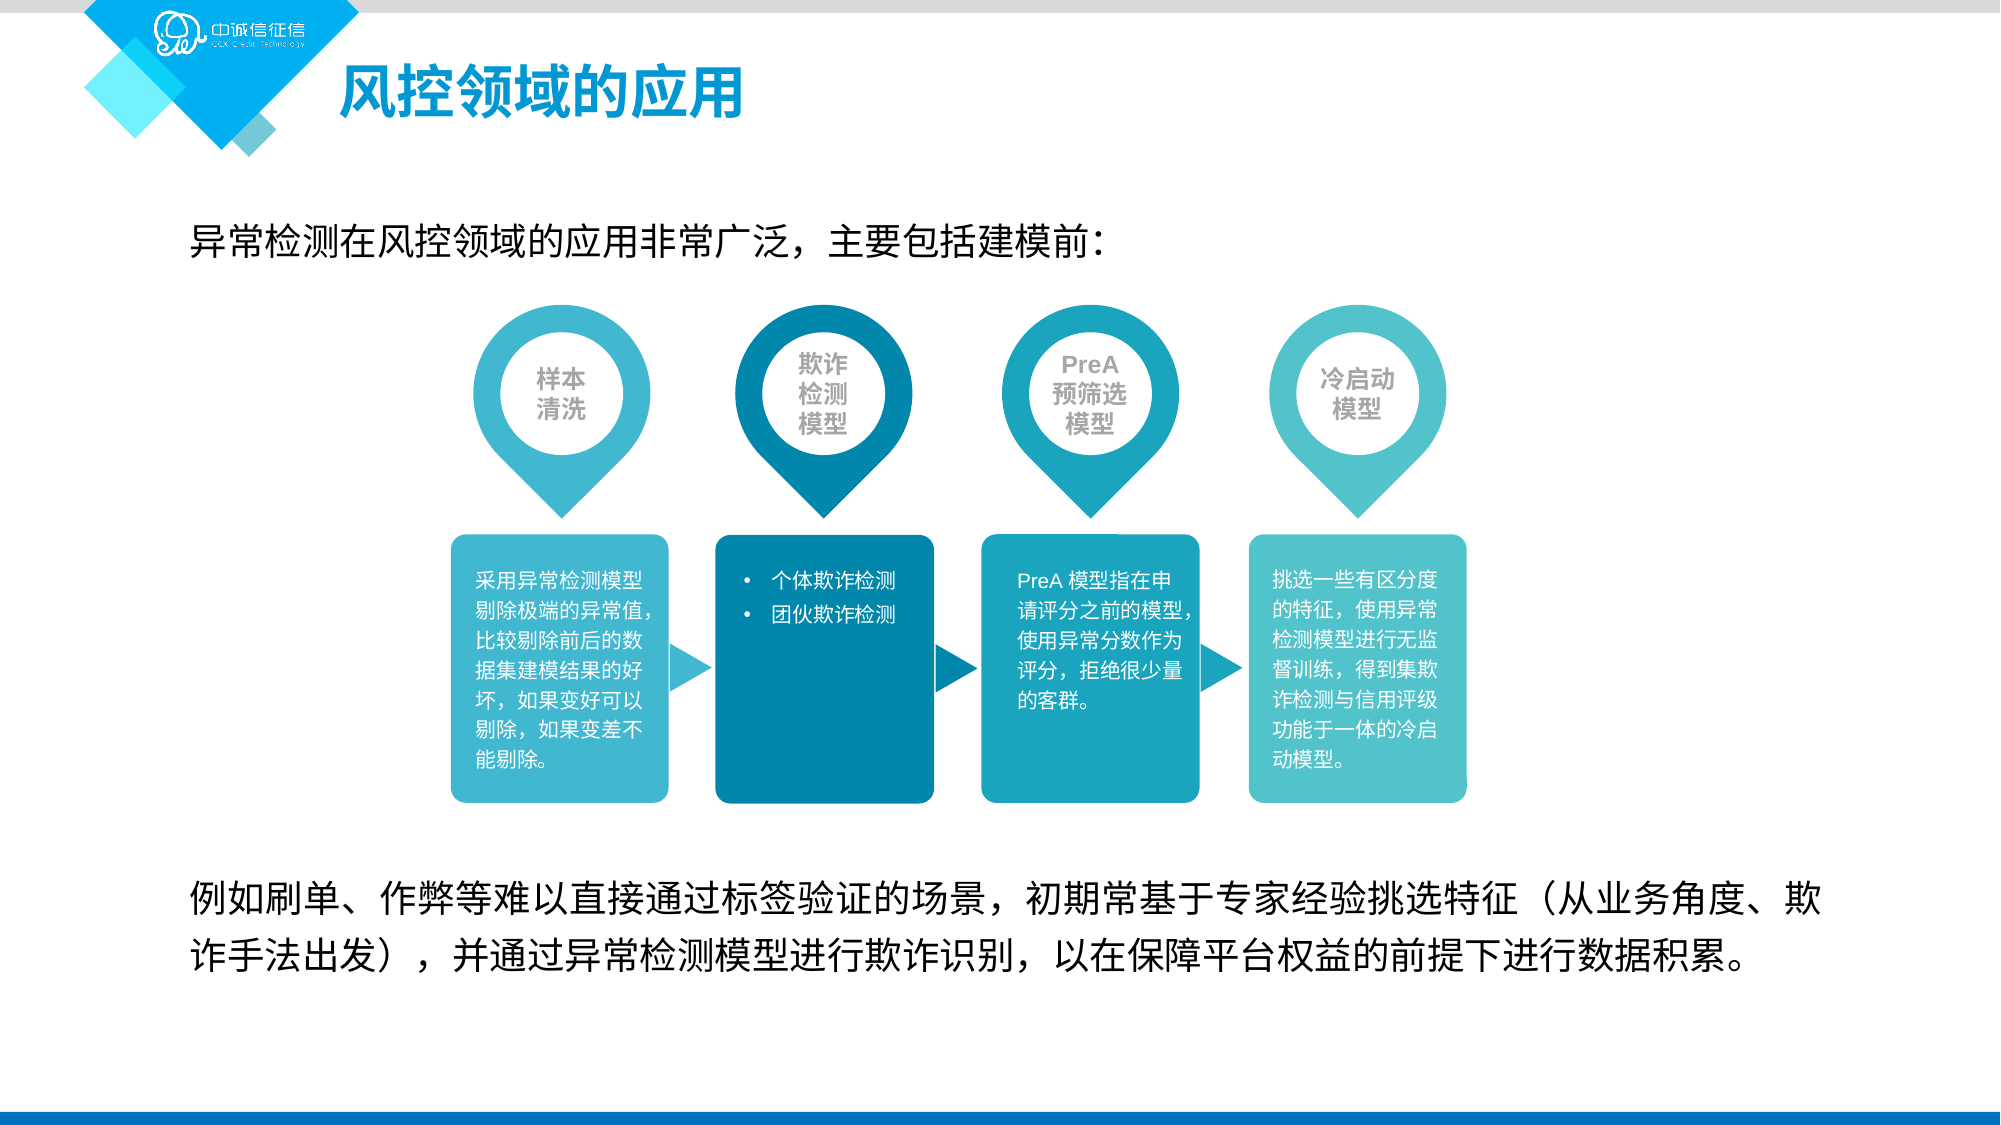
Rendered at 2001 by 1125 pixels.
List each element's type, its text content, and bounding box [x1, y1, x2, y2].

text_box 例如刷单、作弊等难以直接通过标签验证的场景，初期常基于专家经验挑选特征（从业务角度、欺诈手法出发），并通过异常检测模型进行欺诈识别，以在保障平台权益的前提下进行数据积累。 [174, 856, 1839, 985]
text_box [450, 304, 1467, 804]
picture [150, 54, 162, 66]
text_box 风控领域的应用 [331, 47, 1165, 133]
picture [155, 11, 206, 56]
text_box 异常检测在风控领域的应用非常广泛，主要包括建模前： [174, 199, 1830, 271]
